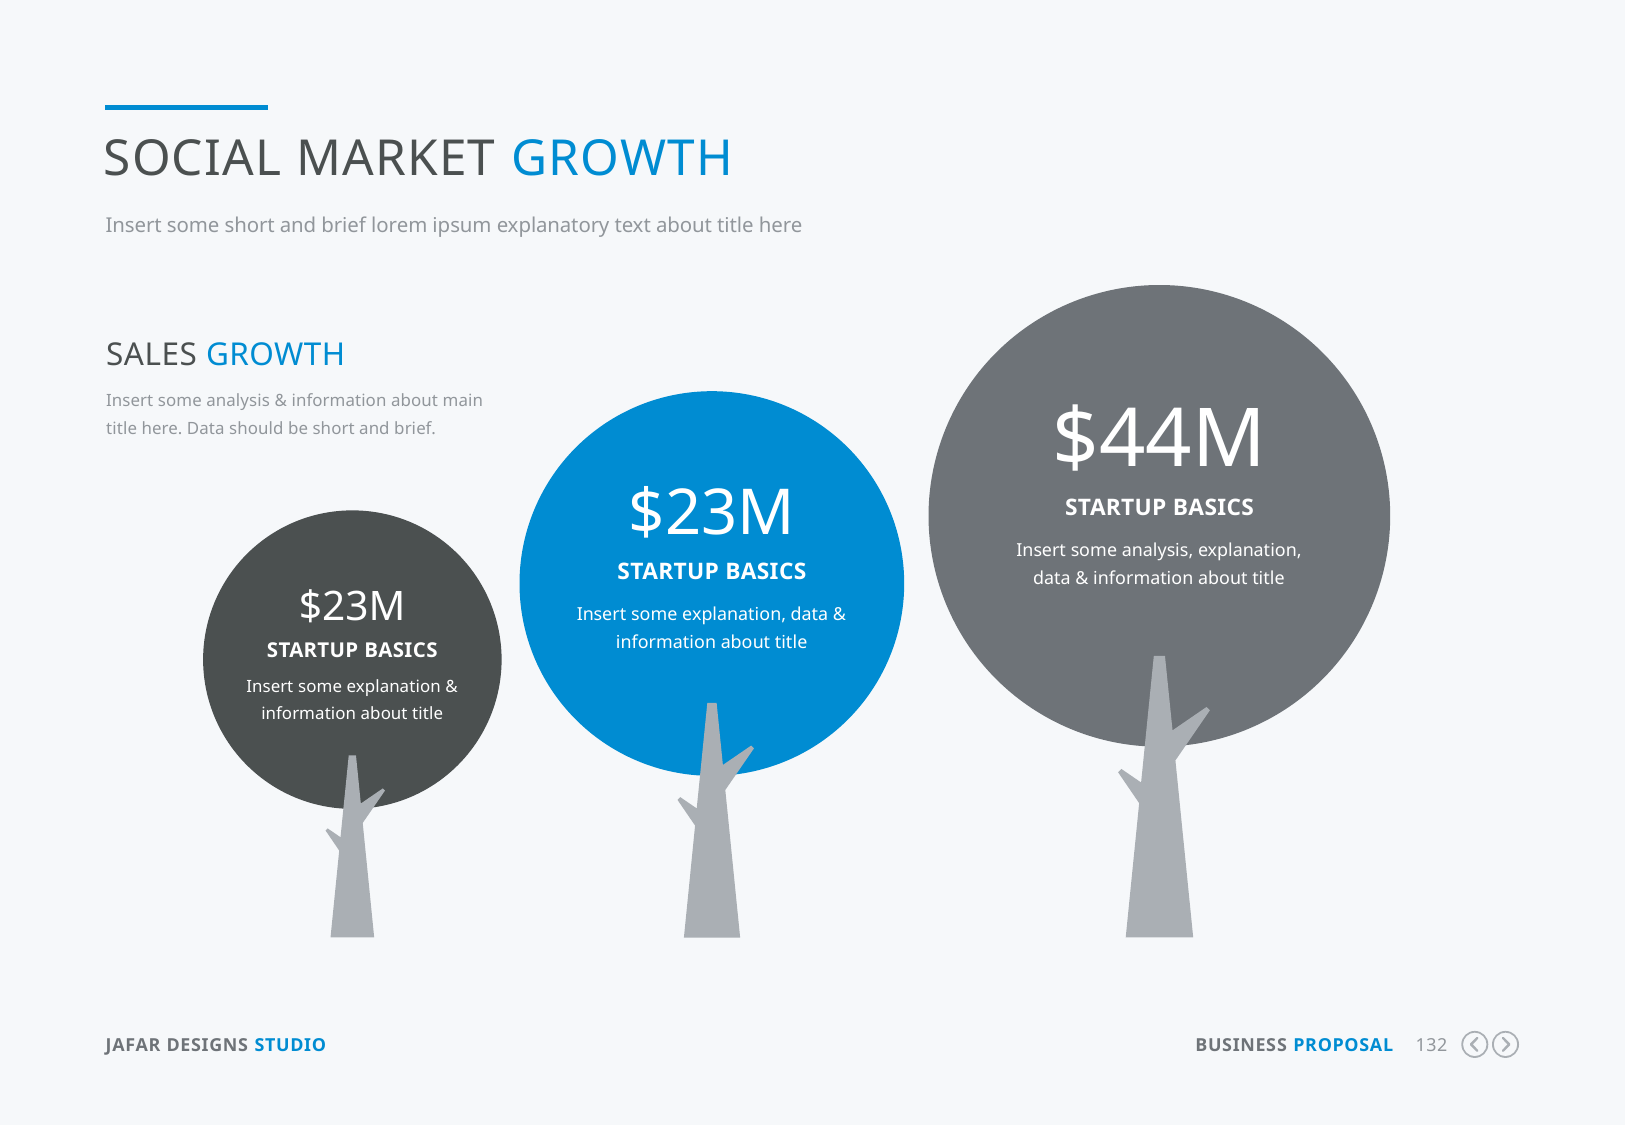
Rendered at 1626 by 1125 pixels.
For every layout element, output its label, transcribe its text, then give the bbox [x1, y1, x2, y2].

text_box [518, 390, 906, 777]
text_box $23M [570, 471, 853, 547]
text_box [202, 509, 503, 810]
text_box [570, 556, 854, 654]
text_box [1003, 492, 1316, 590]
list Social Market Growth [103, 125, 1518, 188]
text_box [106, 334, 485, 439]
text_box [245, 636, 460, 724]
text_box $44M [1003, 385, 1316, 484]
text_box $23M [245, 580, 460, 629]
text_box [325, 755, 385, 938]
text_box [1118, 655, 1210, 938]
text_box [927, 283, 1392, 748]
text_box [677, 702, 755, 938]
list Insert some short and brief lorem ipsum explanatory text about title here [105, 209, 1519, 241]
